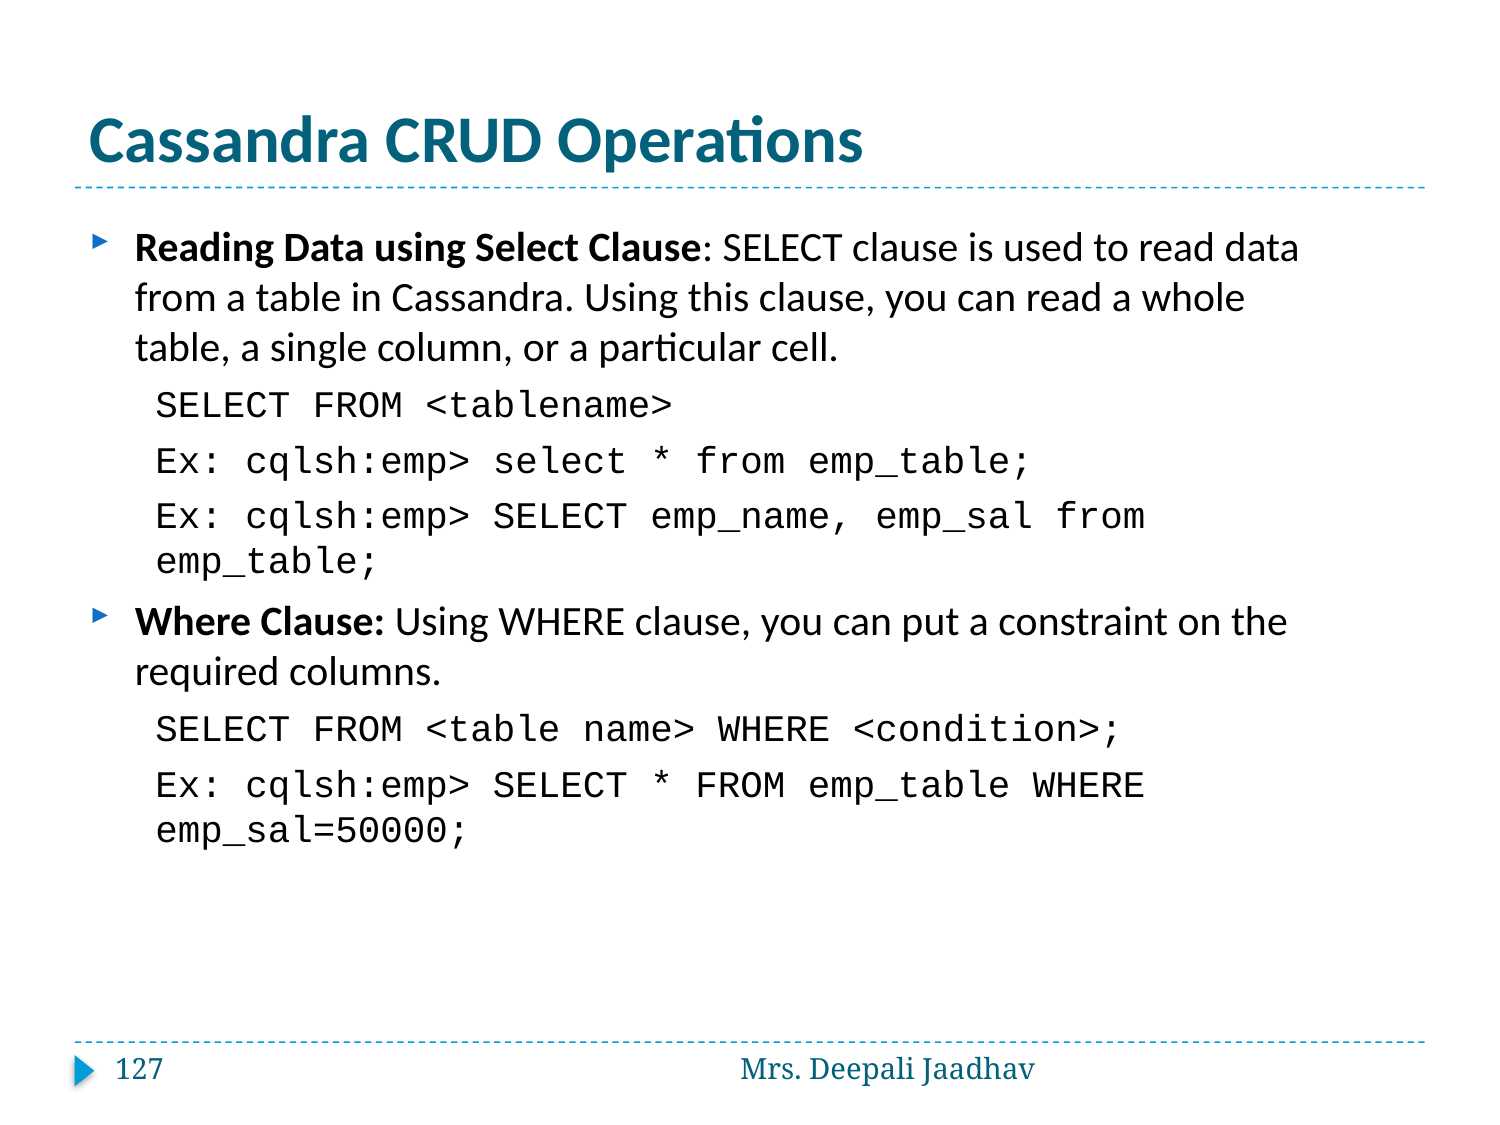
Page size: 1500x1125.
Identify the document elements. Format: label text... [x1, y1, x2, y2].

slide_number 127 [100, 1042, 426, 1103]
title Cassandra CRUD Operations [75, 75, 1133, 184]
footer Mrs. Deepali Jaadhav [475, 1042, 1051, 1103]
list Reading Data using Select Clause: SELECT clause is used to read data from a table in Cassandra. Using this clause, you can read a whole table, a single column, or a particular cell. SELECT FROM <tablename> Ex: cqlsh:emp> select * from emp_table; Ex: cqlsh:emp> SELECT emp_name, emp_sal from emp_table; Where Clause: Using WHERE clause, you can put a constraint on the required columns. SELECT FROM <table name> WHERE <condition>; Ex: cqlsh:emp> SELECT * FROM emp_table WHERE emp_sal=50000; [75, 212, 1367, 949]
